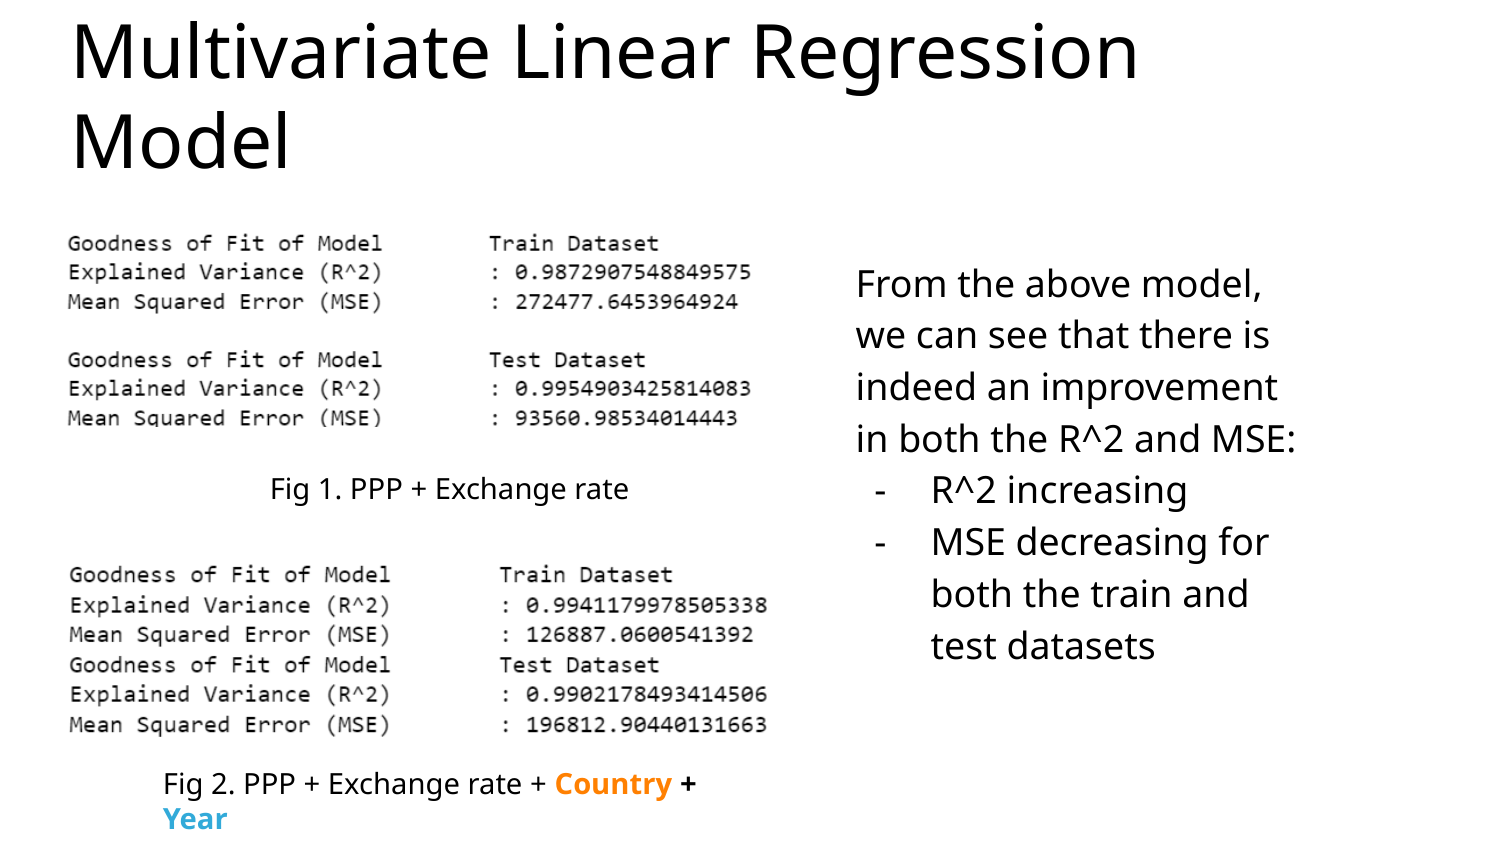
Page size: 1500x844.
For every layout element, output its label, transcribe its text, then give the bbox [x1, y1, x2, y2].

text_box From the above model, we can see that there is indeed an improvement in both the R^2 and MSE: R^2 increasing MSE decreasing for both the train and test datasets [840, 237, 1322, 682]
text_box Fig 2. PPP + Exchange rate + Country + Year [147, 759, 756, 844]
title Multivariate Linear Regression Model [55, 0, 1173, 199]
picture [55, 193, 761, 427]
text_box Fig 1. PPP + Exchange rate [254, 454, 649, 520]
picture [61, 553, 775, 751]
